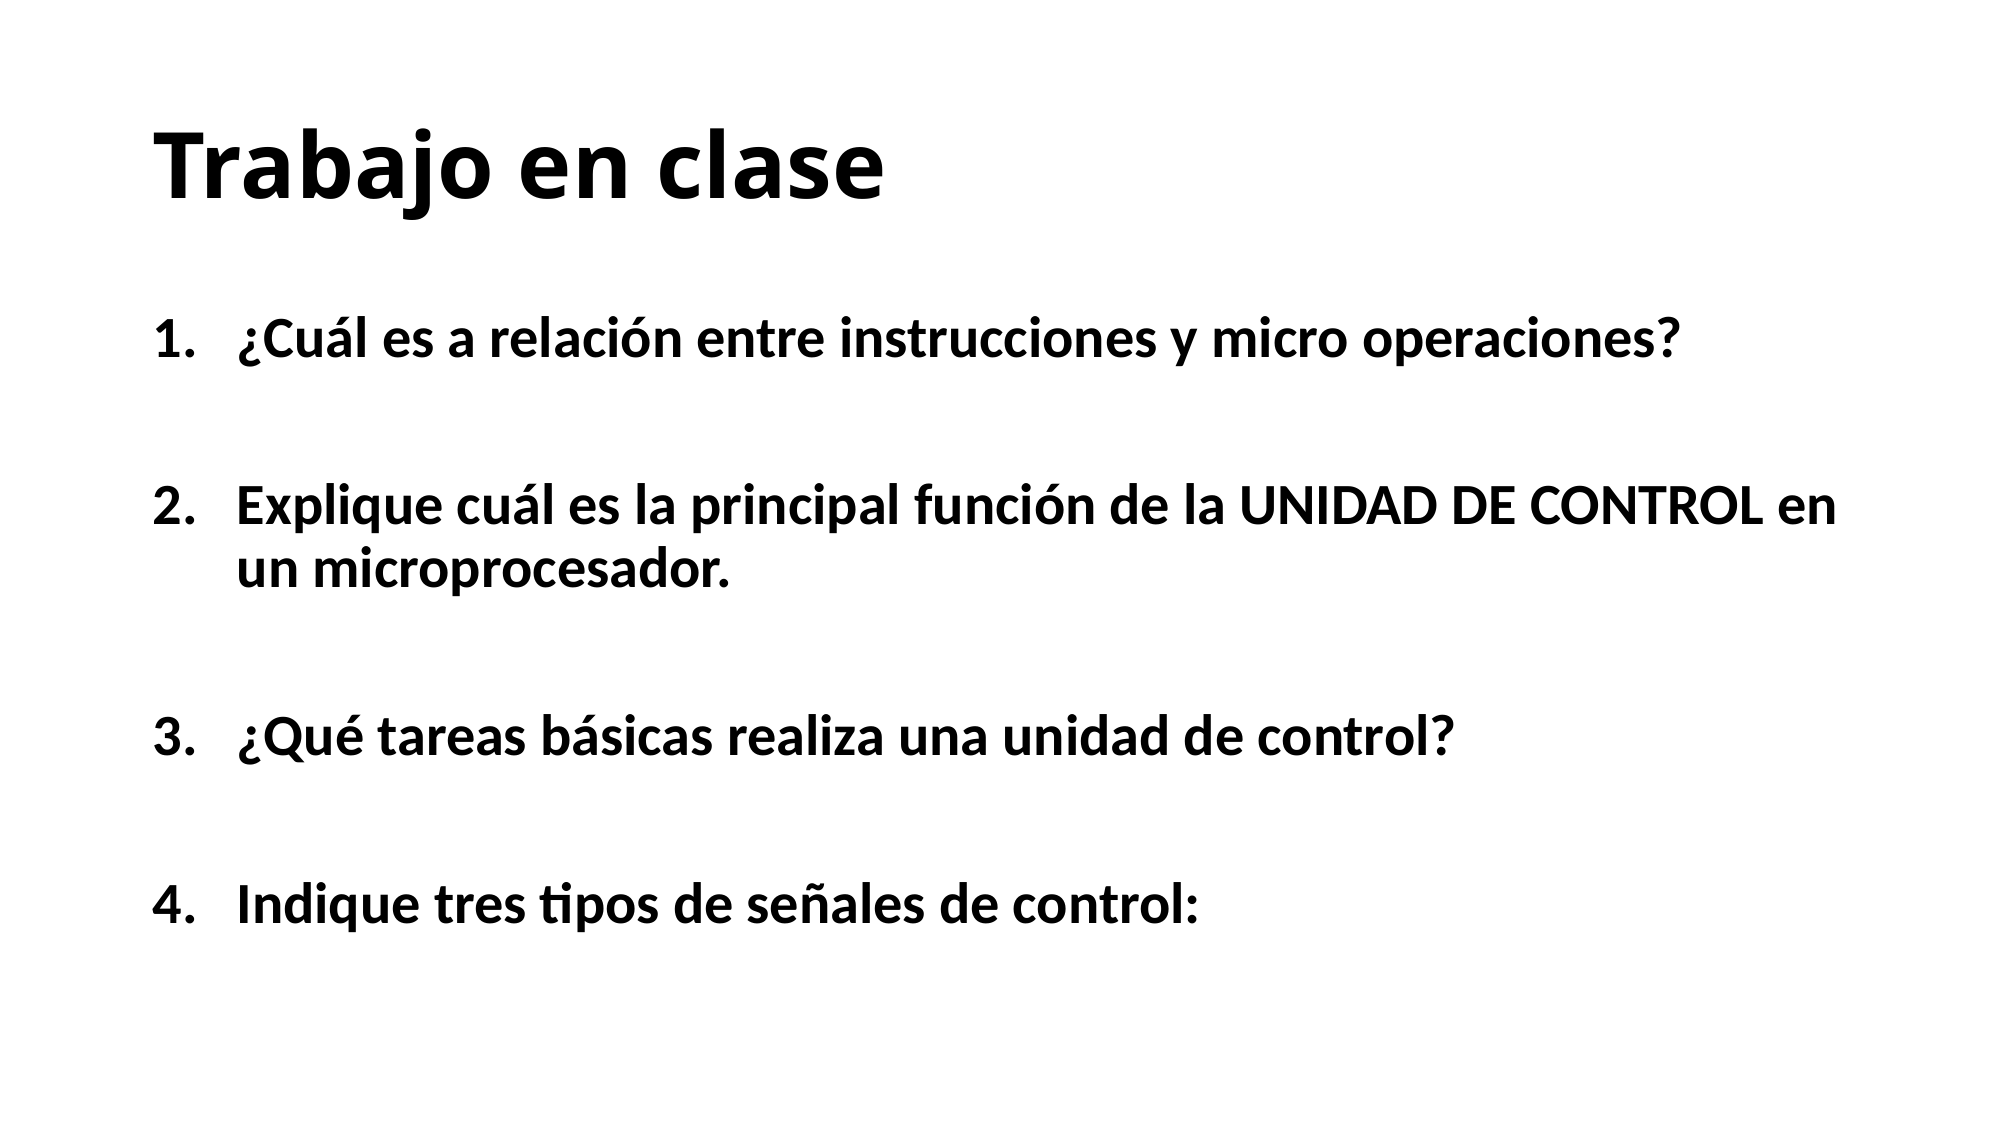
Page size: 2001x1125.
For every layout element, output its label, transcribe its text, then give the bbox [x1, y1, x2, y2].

title Trabajo en clase [137, 59, 1863, 278]
list ¿Cuál es a relación entre instrucciones y micro operaciones? Explique cuál es la principal función de la UNIDAD DE CONTROL en un microprocesador. ¿Qué tareas básicas realiza una unidad de control? Indique tres tipos de señales de control: [137, 299, 1863, 1014]
